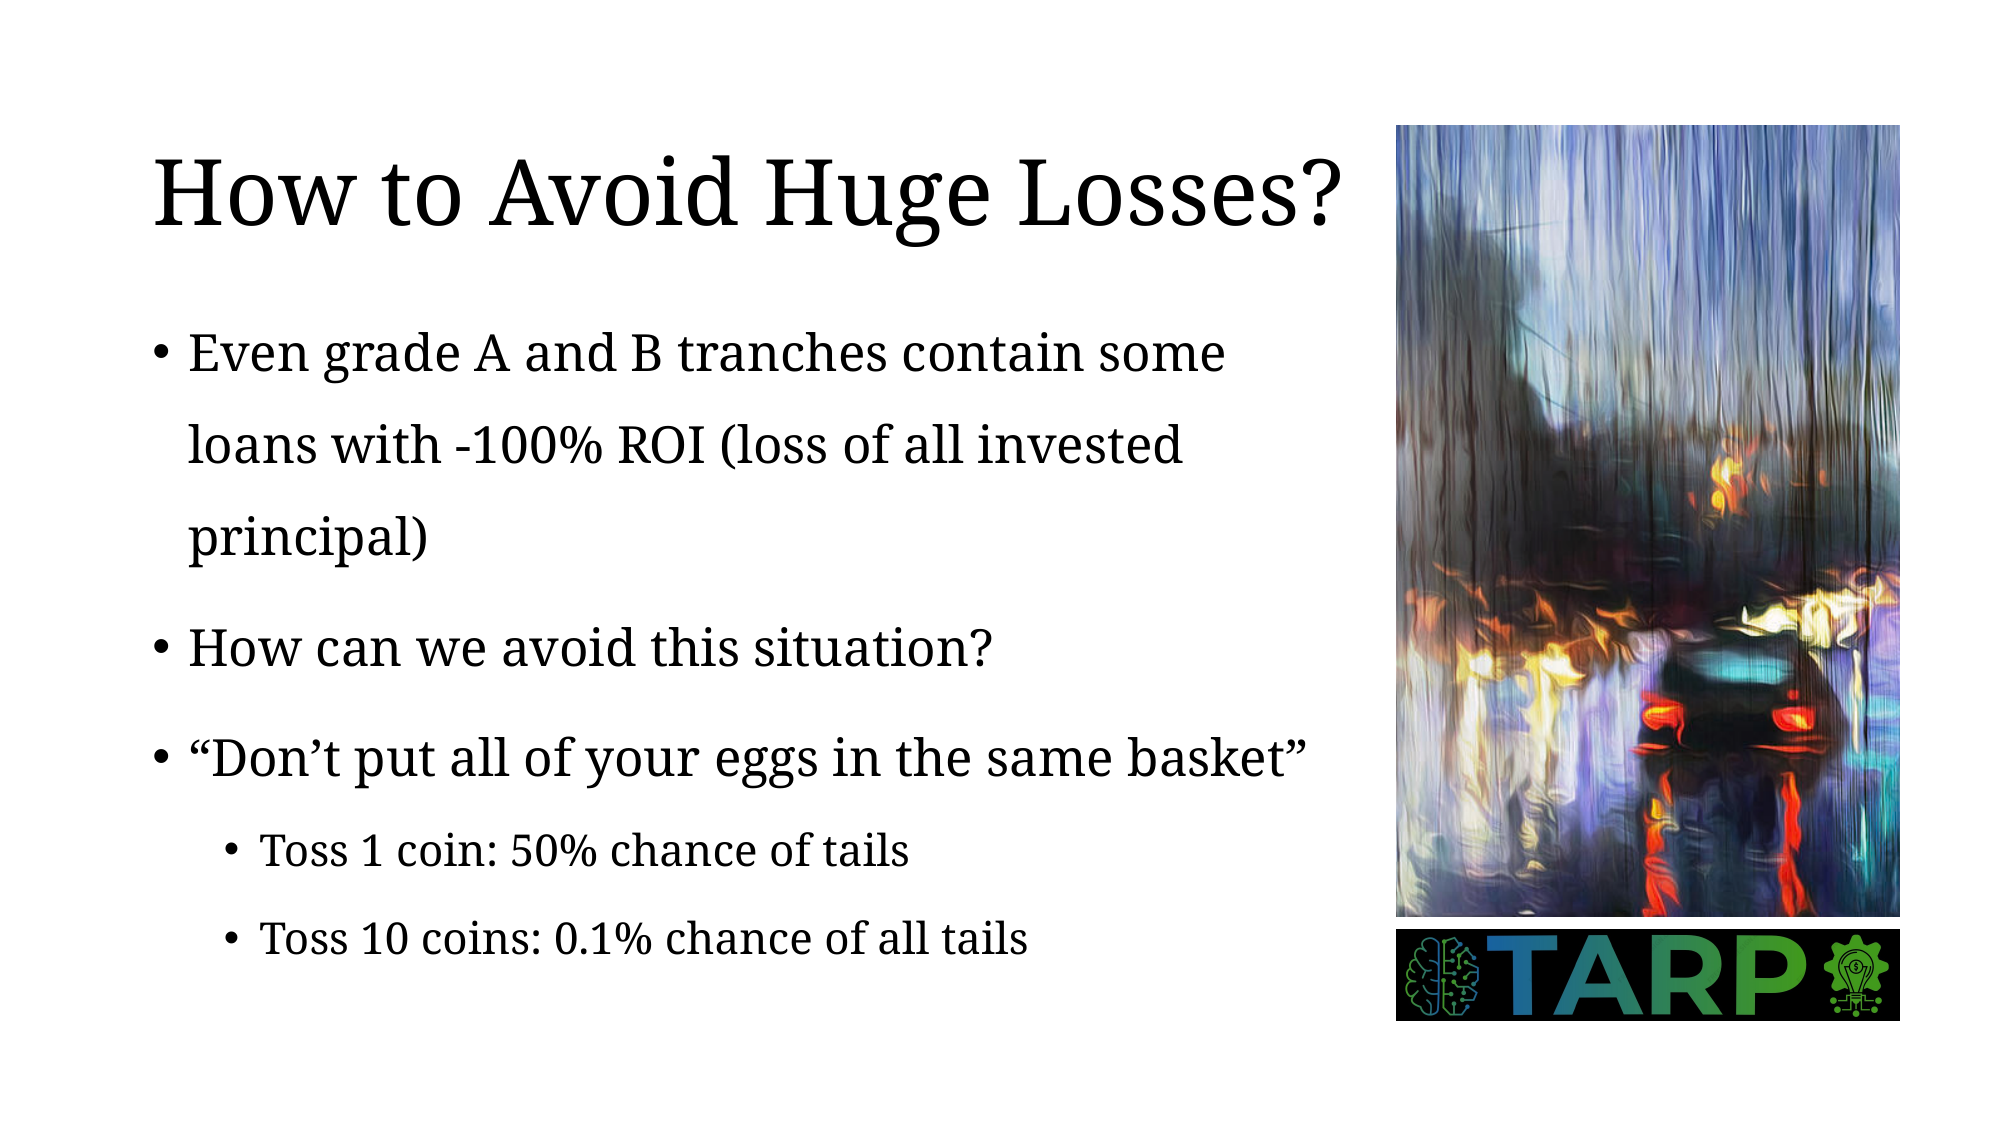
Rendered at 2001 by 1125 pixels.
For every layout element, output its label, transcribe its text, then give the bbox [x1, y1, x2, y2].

picture [1396, 929, 1900, 1022]
picture [1396, 125, 1900, 917]
title How to Avoid Huge Losses? [137, 87, 1380, 305]
list Even grade A and B tranches contain some loans with -100% ROI (loss of all invested principal) How can we avoid this situation? “Don’t put all of your eggs in the same basket” Toss 1 coin: 50% chance of tails Toss 10 coins: 0.1% chance of all tails [137, 281, 1355, 1045]
